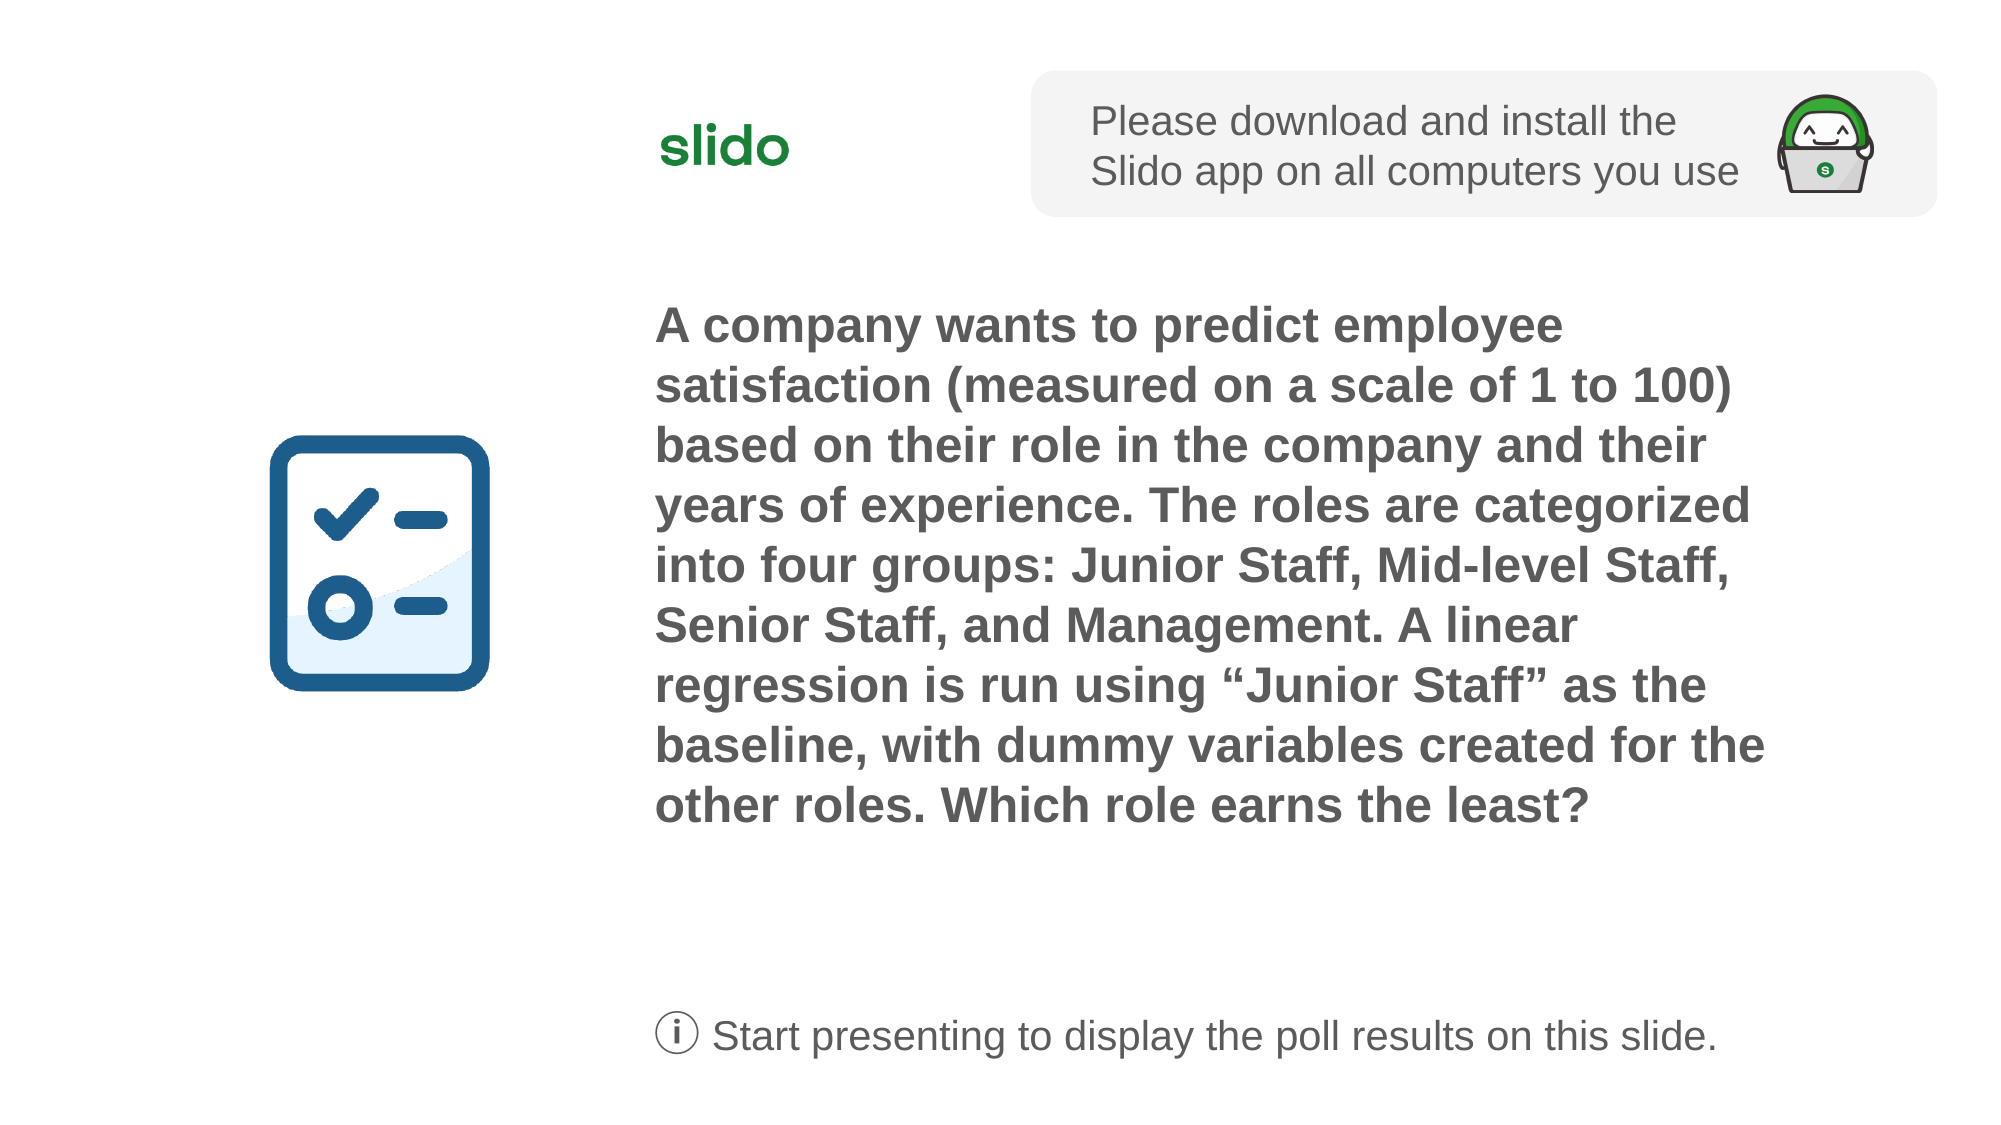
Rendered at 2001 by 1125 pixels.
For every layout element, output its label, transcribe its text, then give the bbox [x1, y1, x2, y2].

picture [639, 101, 811, 187]
text_box ⓘ Start presenting to display the poll results on this slide. [638, 987, 1842, 1077]
picture [1775, 94, 1875, 193]
text_box Please download and install the Slido app on all computers you use [1029, 68, 1940, 220]
picture [189, 372, 571, 753]
text_box A company wants to predict employee satisfaction (measured on a scale of 1 to 100) based on their role in the company and their years of experience. The roles are categorized into four groups: Junior Staff, Mid-level Staff, Senior Staff, and Management. A linear regression is run using “Junior Staff” as the baseline, with dummy variables created for the other roles. Which role earns the least? [638, 420, 1842, 705]
